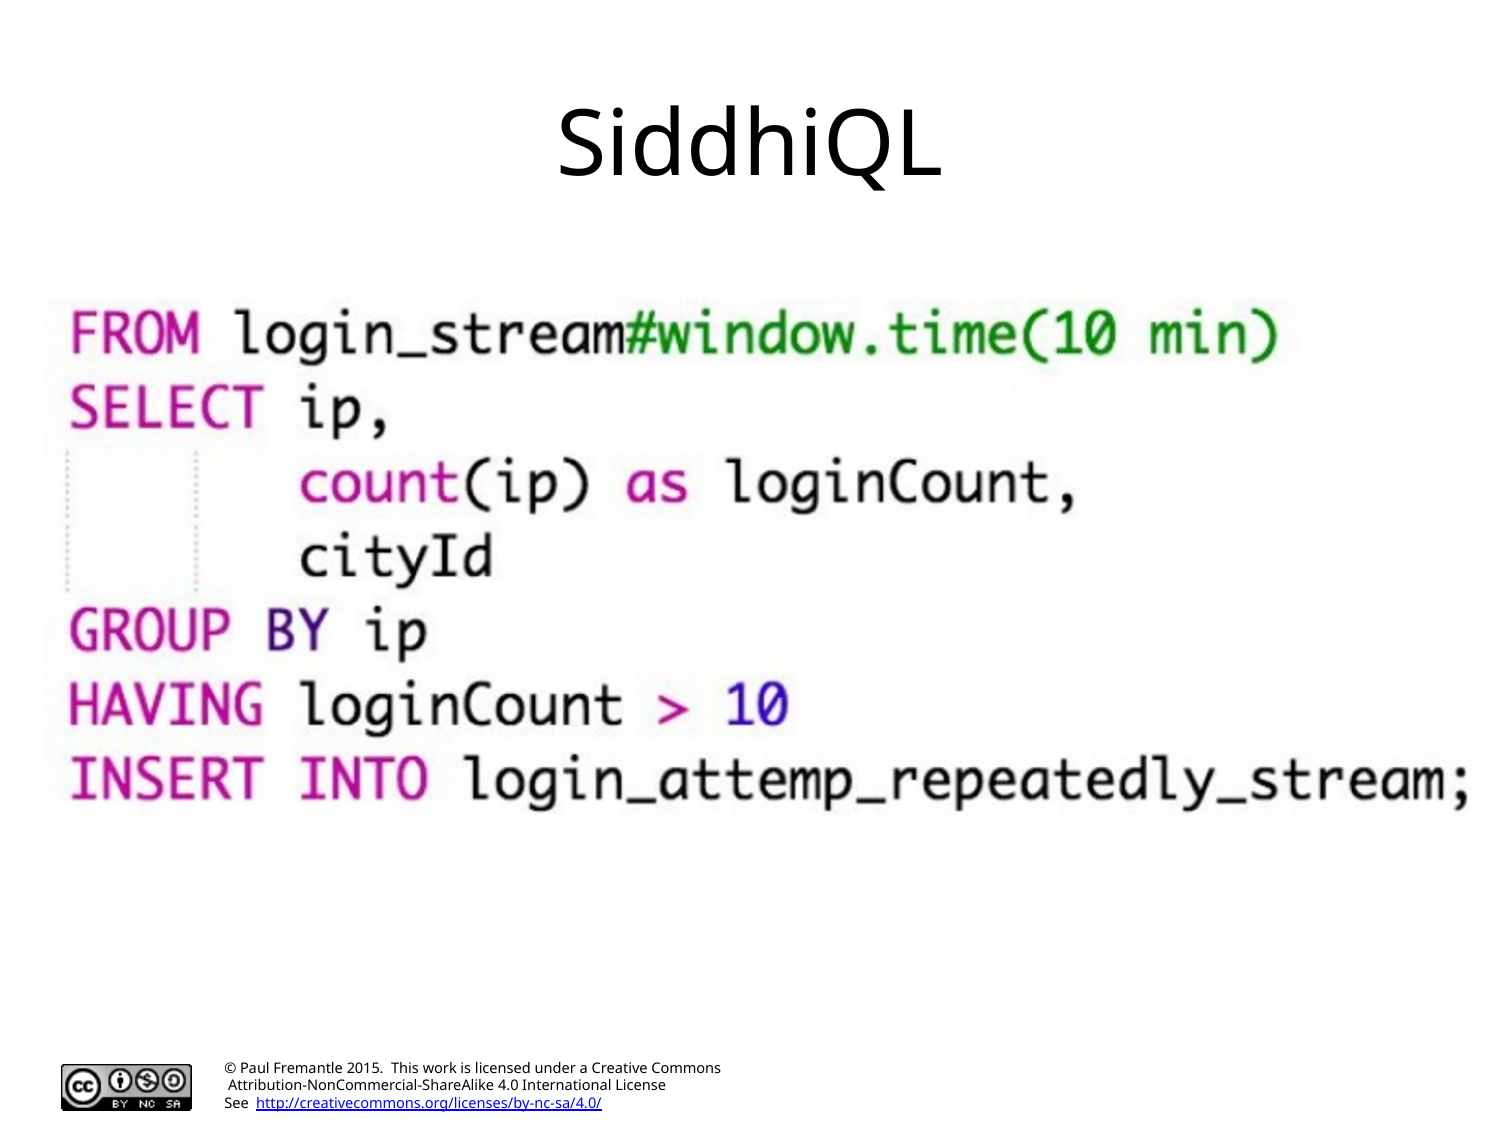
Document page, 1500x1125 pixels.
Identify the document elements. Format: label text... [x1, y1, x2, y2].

picture [61, 1064, 192, 1111]
picture [0, 285, 1500, 839]
title SiddhiQL [75, 45, 1425, 233]
